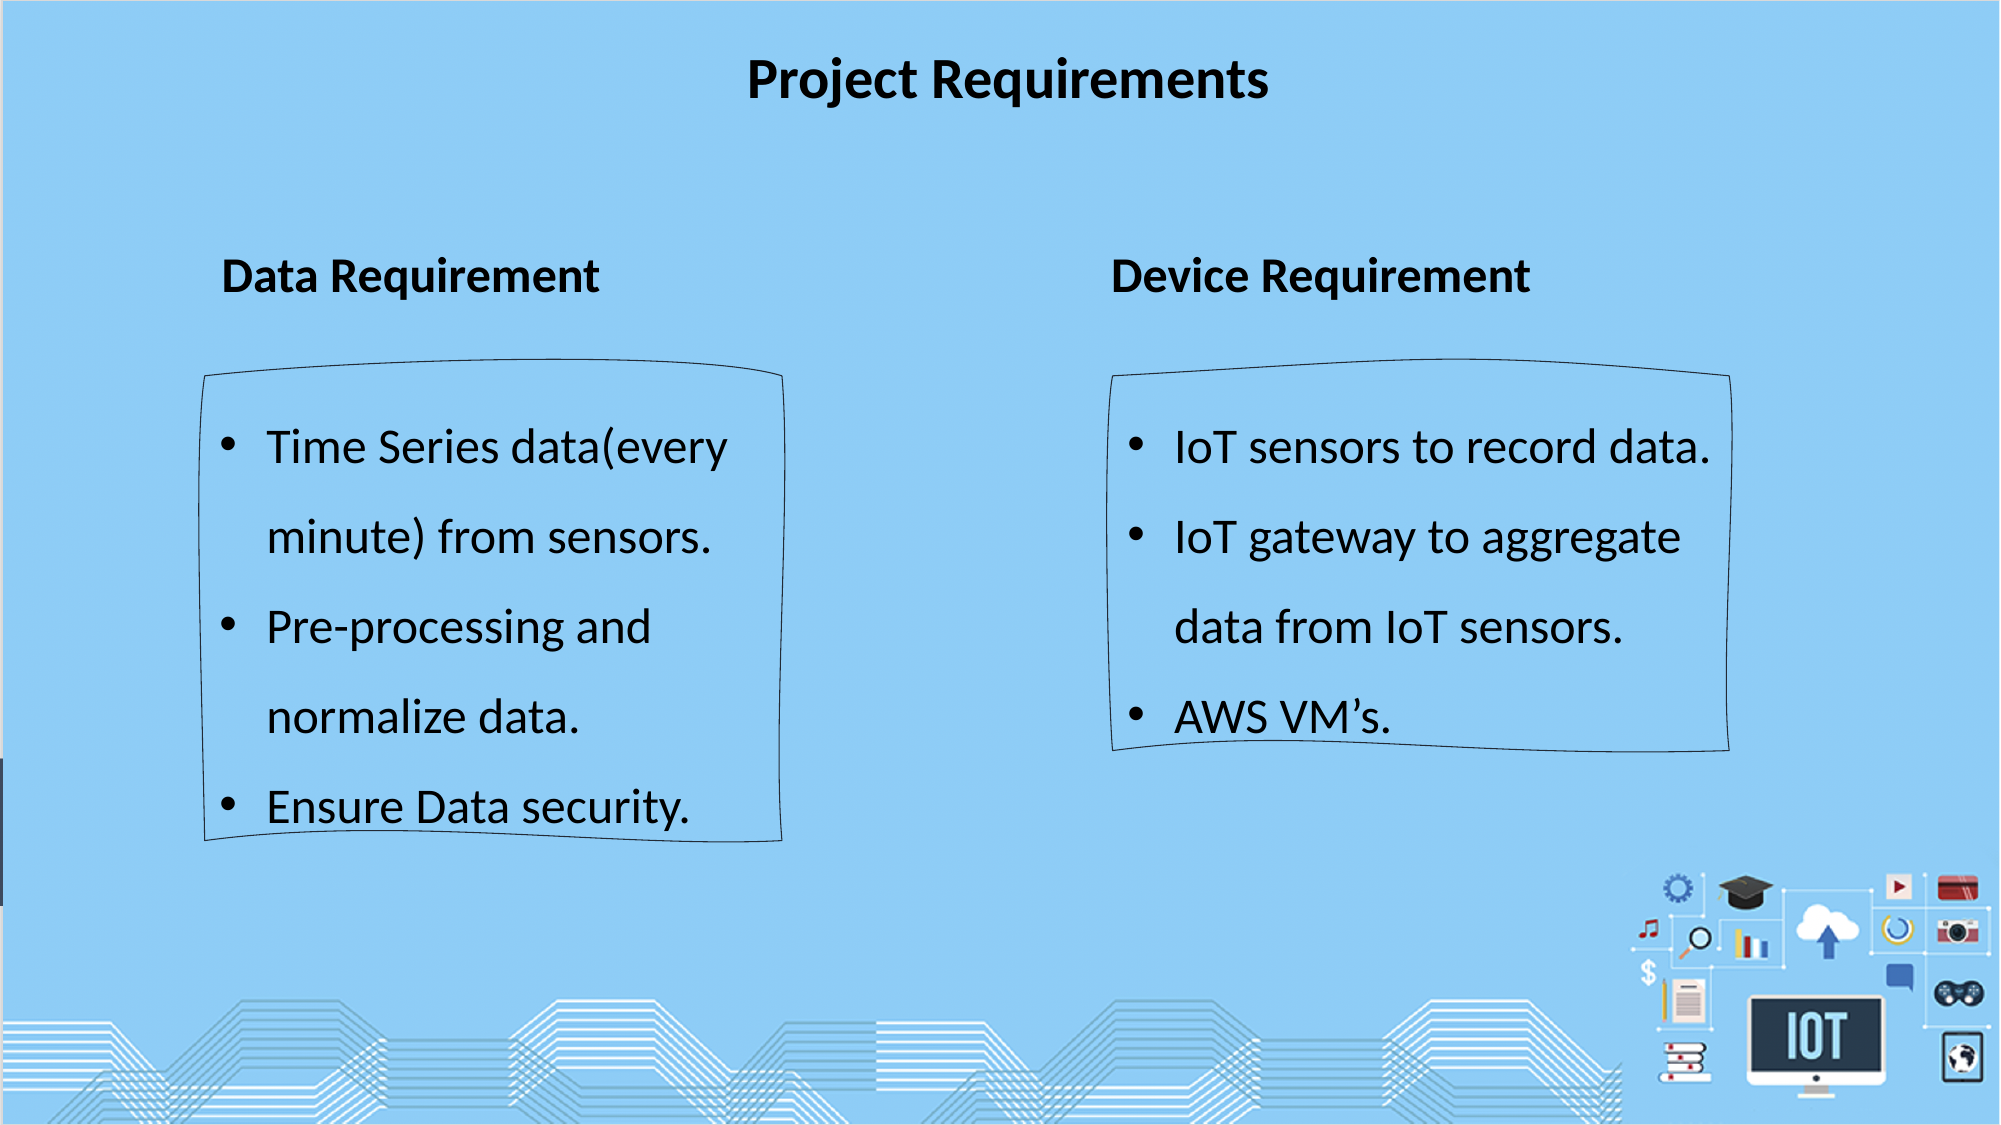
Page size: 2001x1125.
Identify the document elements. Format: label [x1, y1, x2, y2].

list [0, 0, 2000, 1125]
